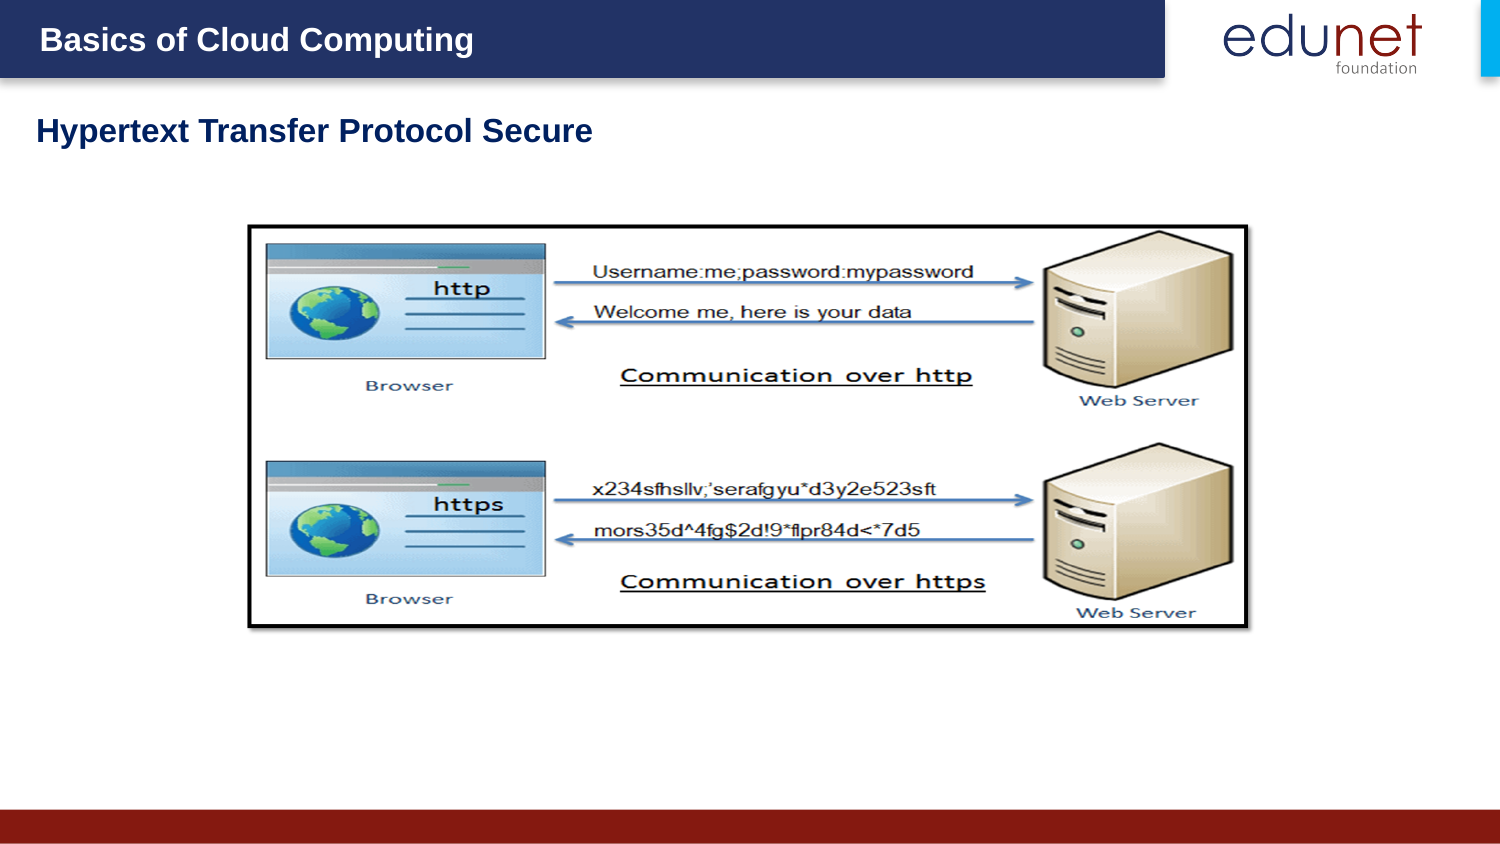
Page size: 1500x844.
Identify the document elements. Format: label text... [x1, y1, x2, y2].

picture [244, 221, 1257, 636]
list Hypertext Transfer Protocol Secure [24, 103, 618, 162]
picture [1219, 11, 1424, 78]
